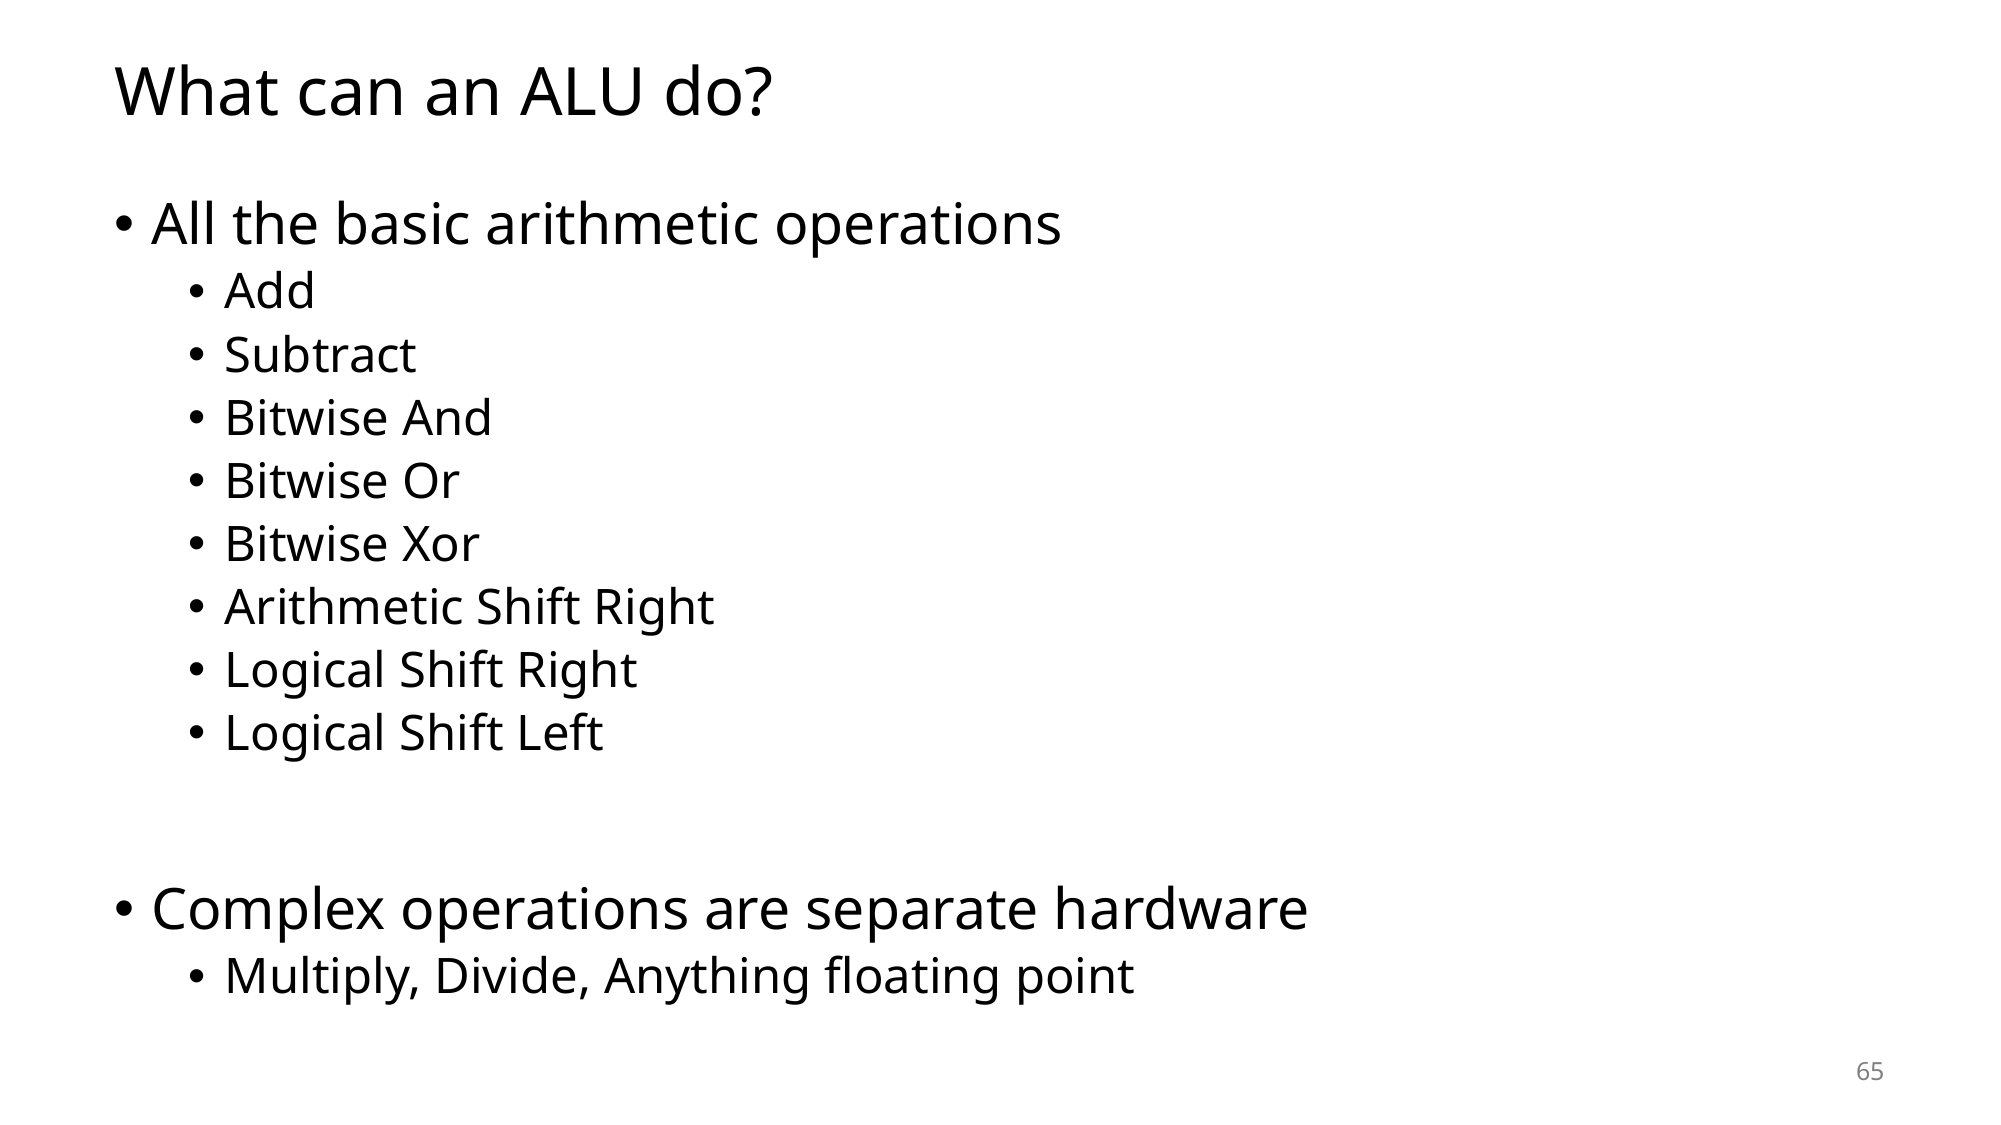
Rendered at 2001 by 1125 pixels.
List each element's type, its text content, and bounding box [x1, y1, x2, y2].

list All the basic arithmetic operations Add Subtract Bitwise And Bitwise Or Bitwise Xor Arithmetic Shift Right Logical Shift Right Logical Shift Left Complex operations are separate hardware Multiply, Divide, Anything floating point [99, 187, 1900, 1013]
slide_number 65 [1749, 1042, 1900, 1103]
title What can an ALU do? [99, 37, 1900, 150]
